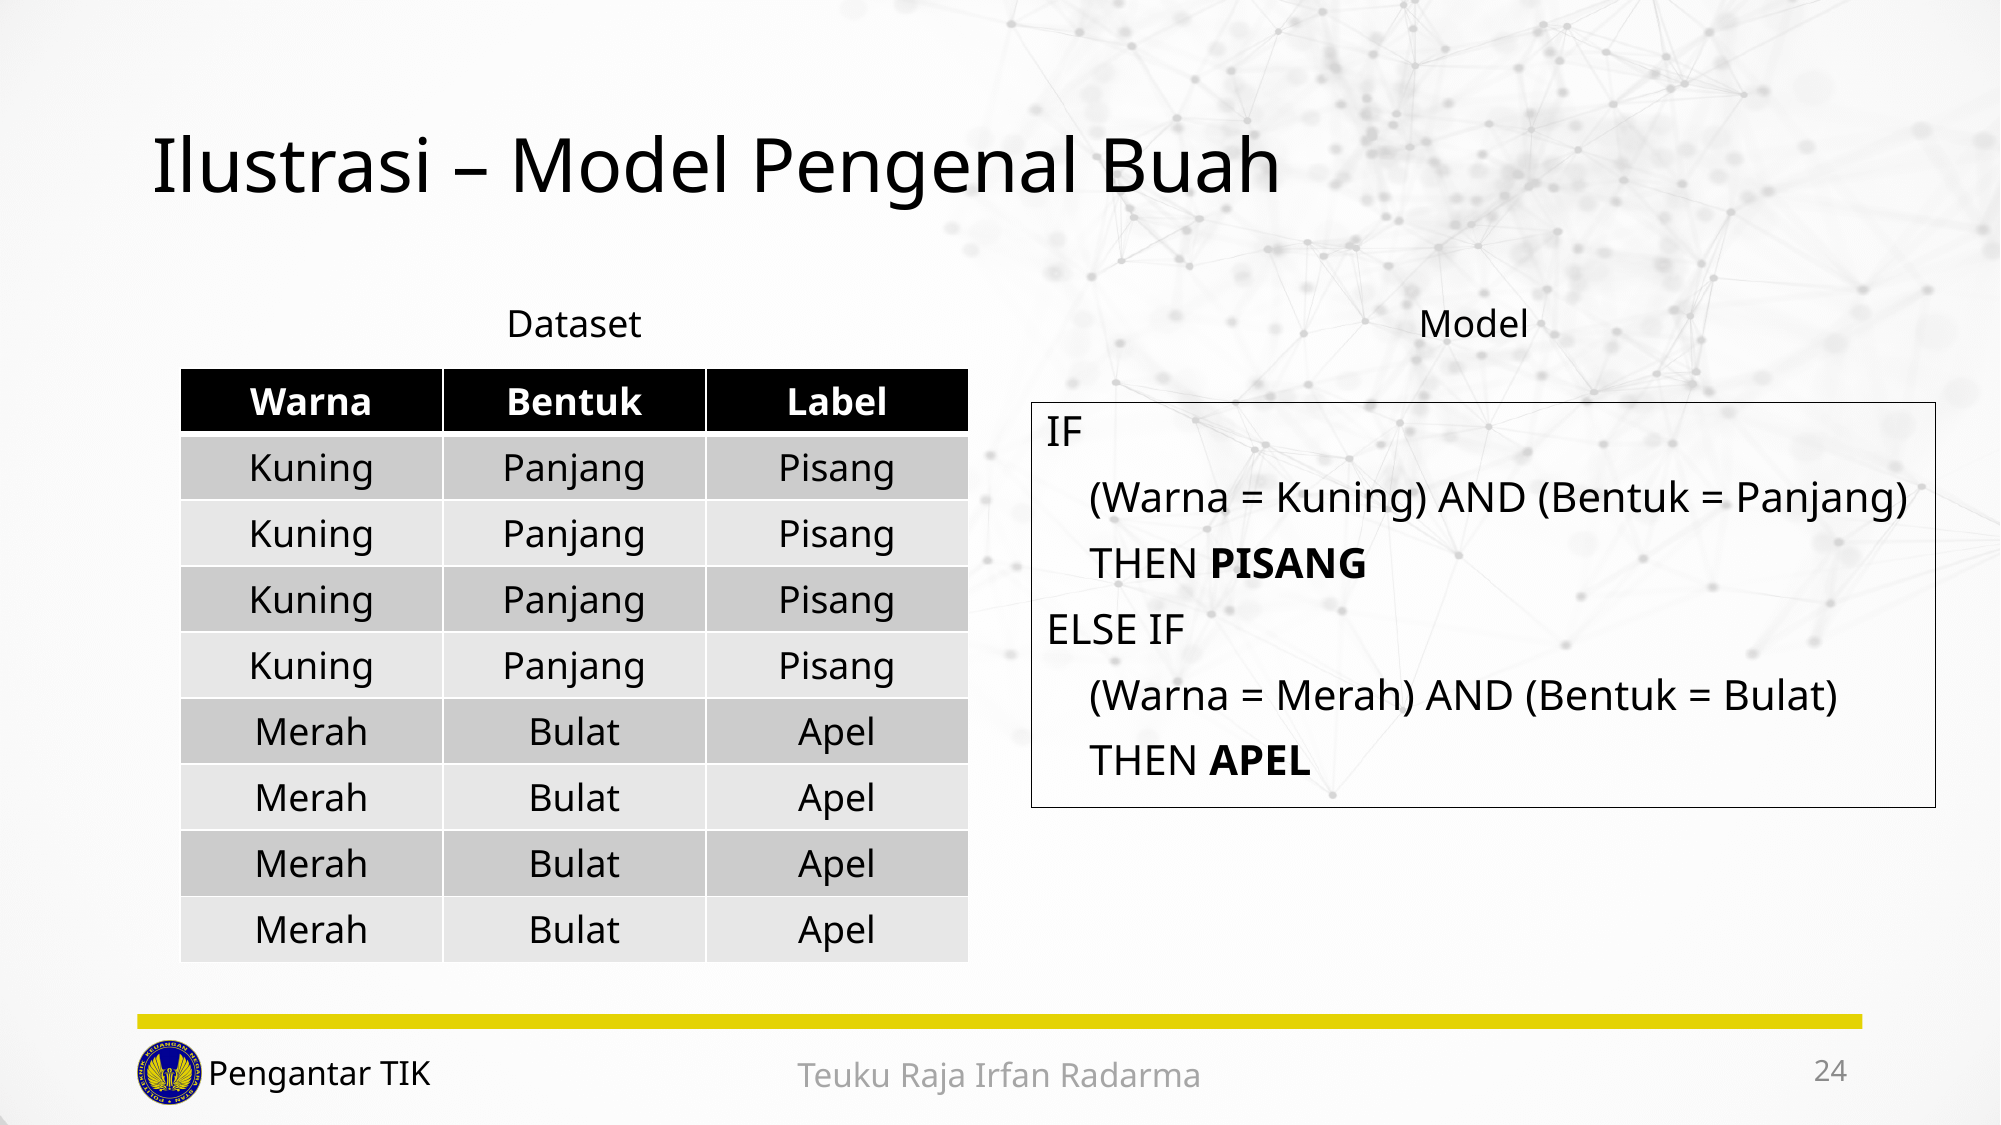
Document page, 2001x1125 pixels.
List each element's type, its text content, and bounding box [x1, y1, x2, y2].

slide_number 24 [1412, 1042, 1863, 1103]
table_cell Panjang [444, 501, 705, 565]
table_cell Bulat [444, 765, 705, 829]
text_box Model [1403, 292, 1544, 352]
table_cell Kuning [181, 567, 442, 631]
table_cell Pisang [707, 567, 968, 631]
table_cell Bulat [444, 831, 705, 896]
table_cell Merah [181, 765, 442, 829]
table_cell Pisang [707, 437, 968, 499]
table_cell Kuning [181, 633, 442, 697]
table_cell Apel [707, 897, 968, 962]
table_cell Panjang [444, 437, 705, 499]
picture [137, 1040, 202, 1105]
table_cell Panjang [444, 567, 705, 631]
table_cell Merah [181, 699, 442, 763]
table_cell Merah [181, 831, 442, 896]
text_box Dataset [491, 292, 657, 352]
table_header Bentuk [444, 369, 705, 431]
table_header Label [707, 369, 968, 431]
table_cell Bulat [444, 897, 705, 962]
table_cell Kuning [181, 437, 442, 499]
table_cell Apel [707, 699, 968, 763]
table_cell Apel [707, 831, 968, 896]
table_header Warna [181, 369, 442, 431]
table_cell Panjang [444, 633, 705, 697]
table_cell Apel [707, 765, 968, 829]
table_cell Bulat [444, 699, 705, 763]
title Ilustrasi – Model Pengenal Buah [137, 59, 1863, 278]
table_cell Merah [181, 897, 442, 962]
table_cell Kuning [181, 501, 442, 565]
list IF (Warna = Kuning) AND (Bentuk = Panjang) THEN PISANG ELSE IF (Warna = Merah) AND (Bentuk = Bulat) THEN APEL [1031, 402, 1936, 808]
table_cell Pisang [707, 501, 968, 565]
table_cell Pisang [707, 633, 968, 697]
